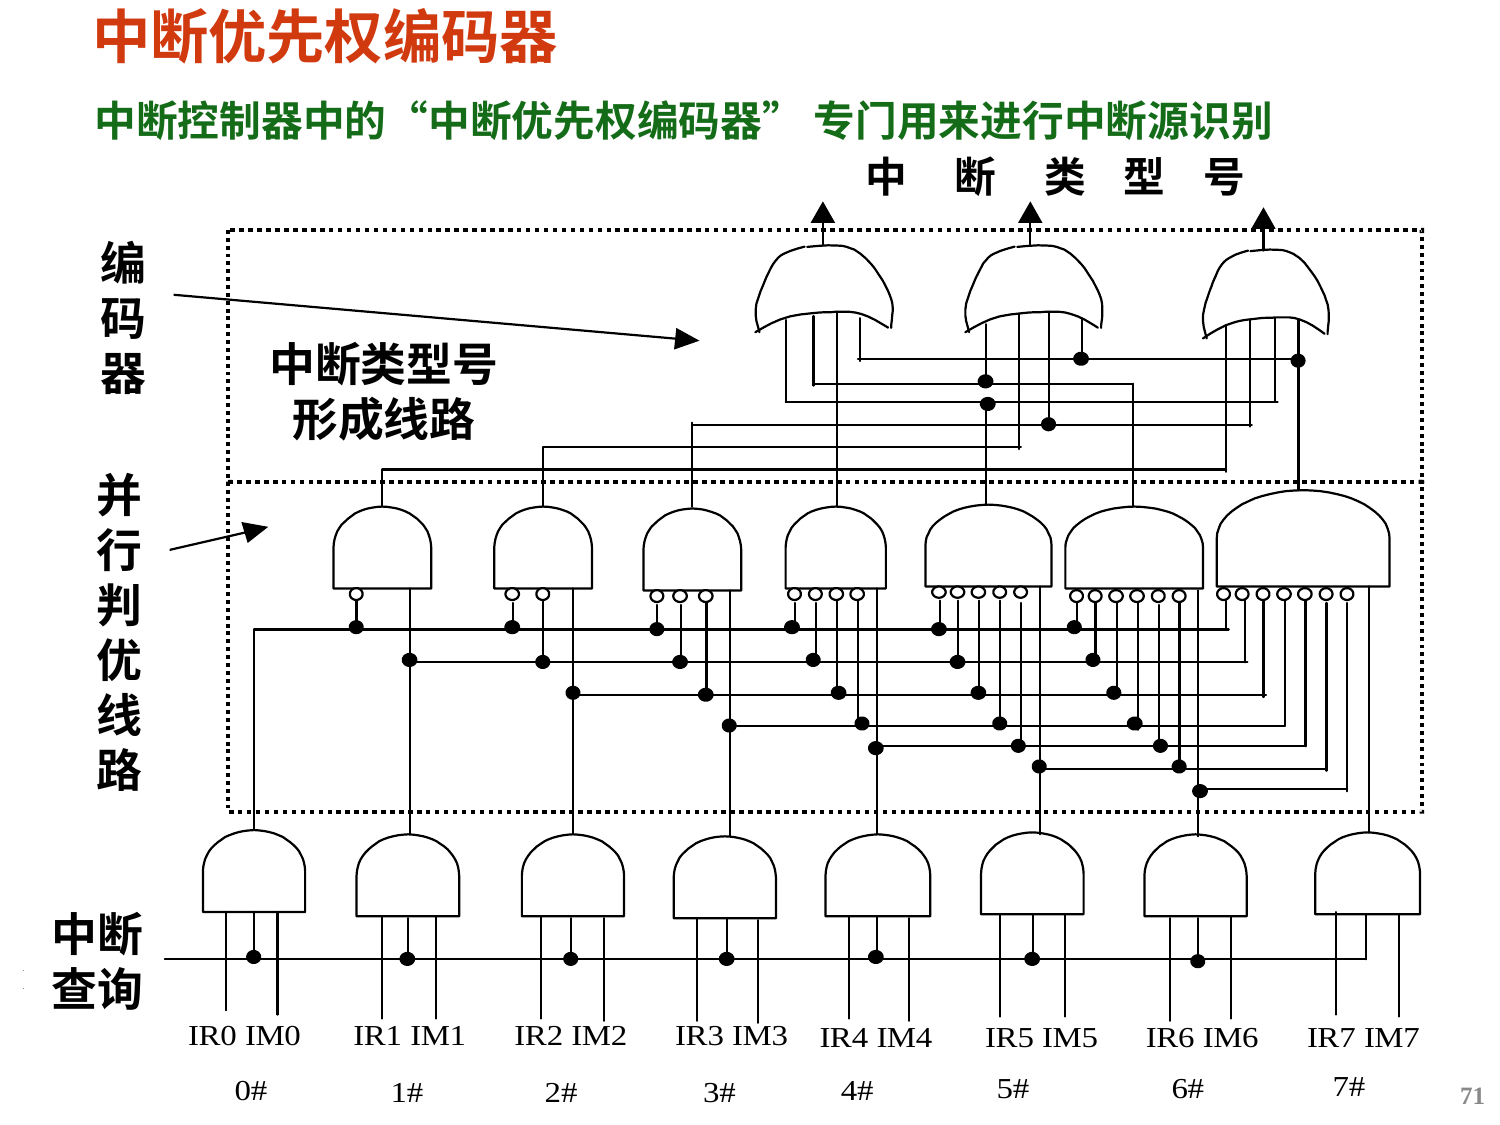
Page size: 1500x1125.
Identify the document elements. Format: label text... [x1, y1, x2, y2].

text_box 中 断 类 型 号 [850, 152, 1299, 199]
text_box 中断控制器中的“中断优先权编码器” 专门用来进行中断源识别 [79, 87, 1310, 152]
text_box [0, 199, 1448, 1119]
slide_number 71 [1162, 1064, 1500, 1125]
title 中断优先权编码器 [81, 5, 982, 75]
